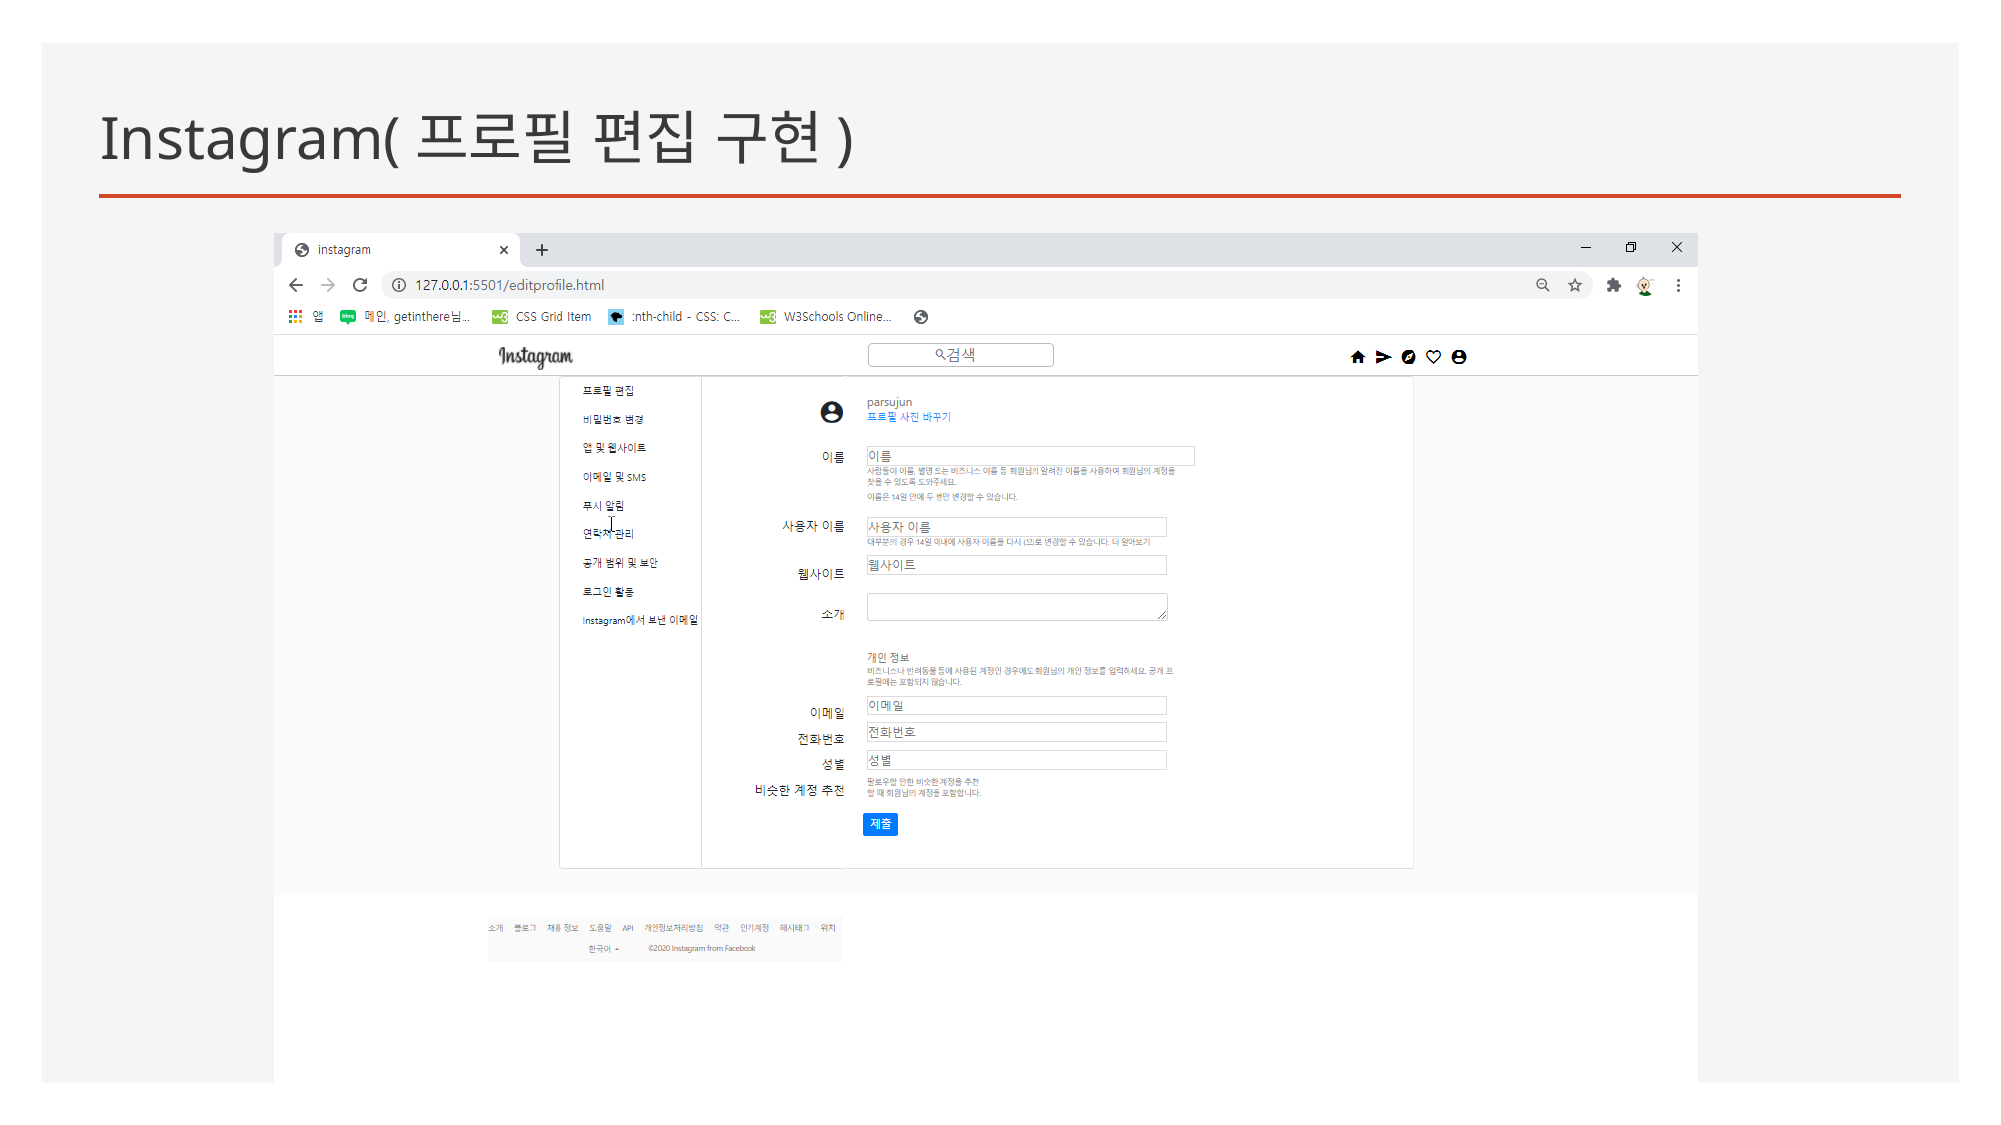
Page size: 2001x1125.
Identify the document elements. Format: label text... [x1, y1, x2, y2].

picture [274, 233, 1698, 1084]
title Instagram(프로필 편집 구현) [85, 73, 1499, 179]
